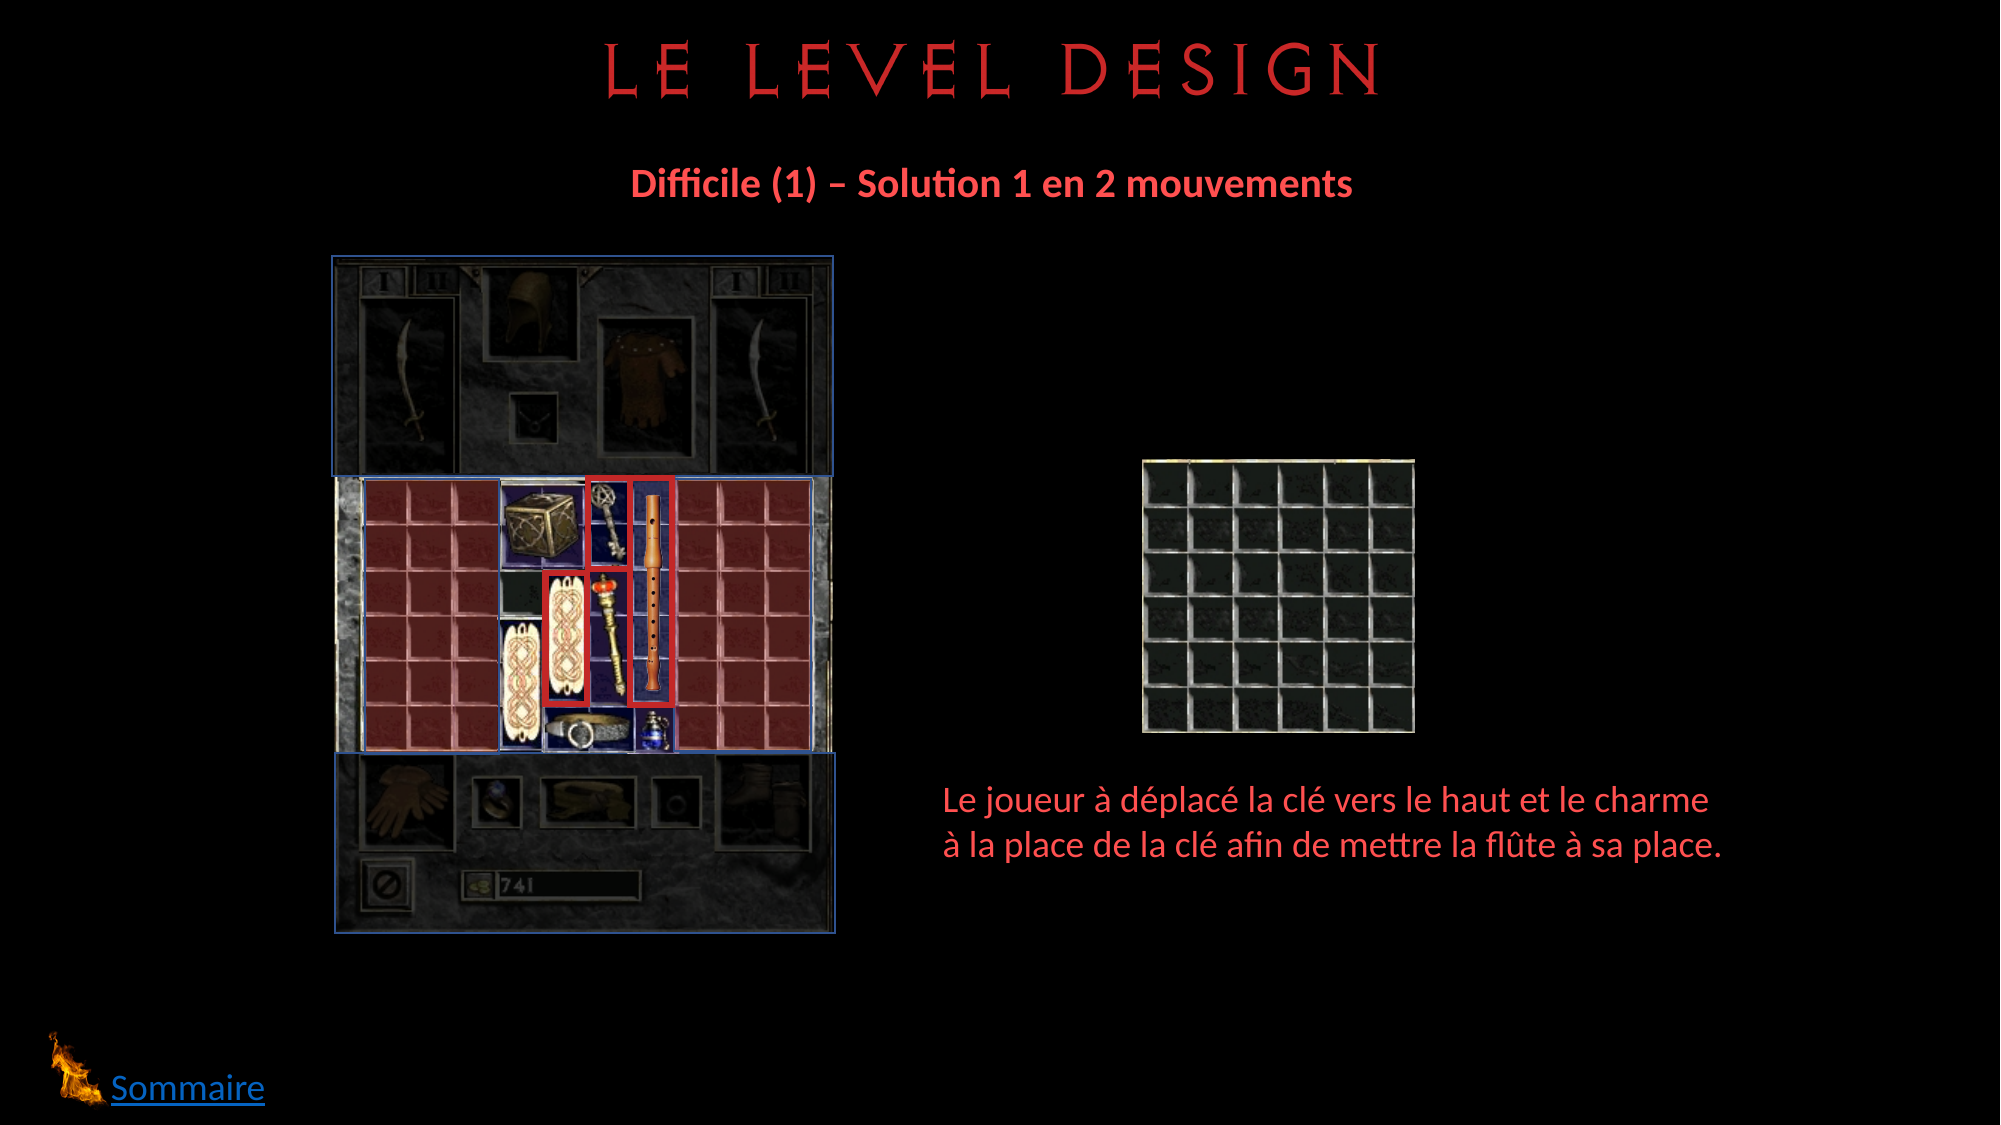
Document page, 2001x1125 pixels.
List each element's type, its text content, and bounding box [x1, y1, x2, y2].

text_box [631, 477, 679, 705]
text_box Difficile (1) – Solution 1 en 2 mouvements [588, 148, 1396, 214]
picture [497, 480, 680, 754]
text_box Le joueur à déplacé la clé vers le haut et le charme à la place de la clé afin de mettre la flûte à sa place. [927, 767, 1752, 873]
picture [1142, 459, 1415, 733]
text_box Sommaire [96, 1055, 281, 1116]
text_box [334, 259, 833, 933]
picture [46, 1029, 131, 1115]
text_box [332, 256, 833, 477]
picture [604, 39, 1396, 100]
